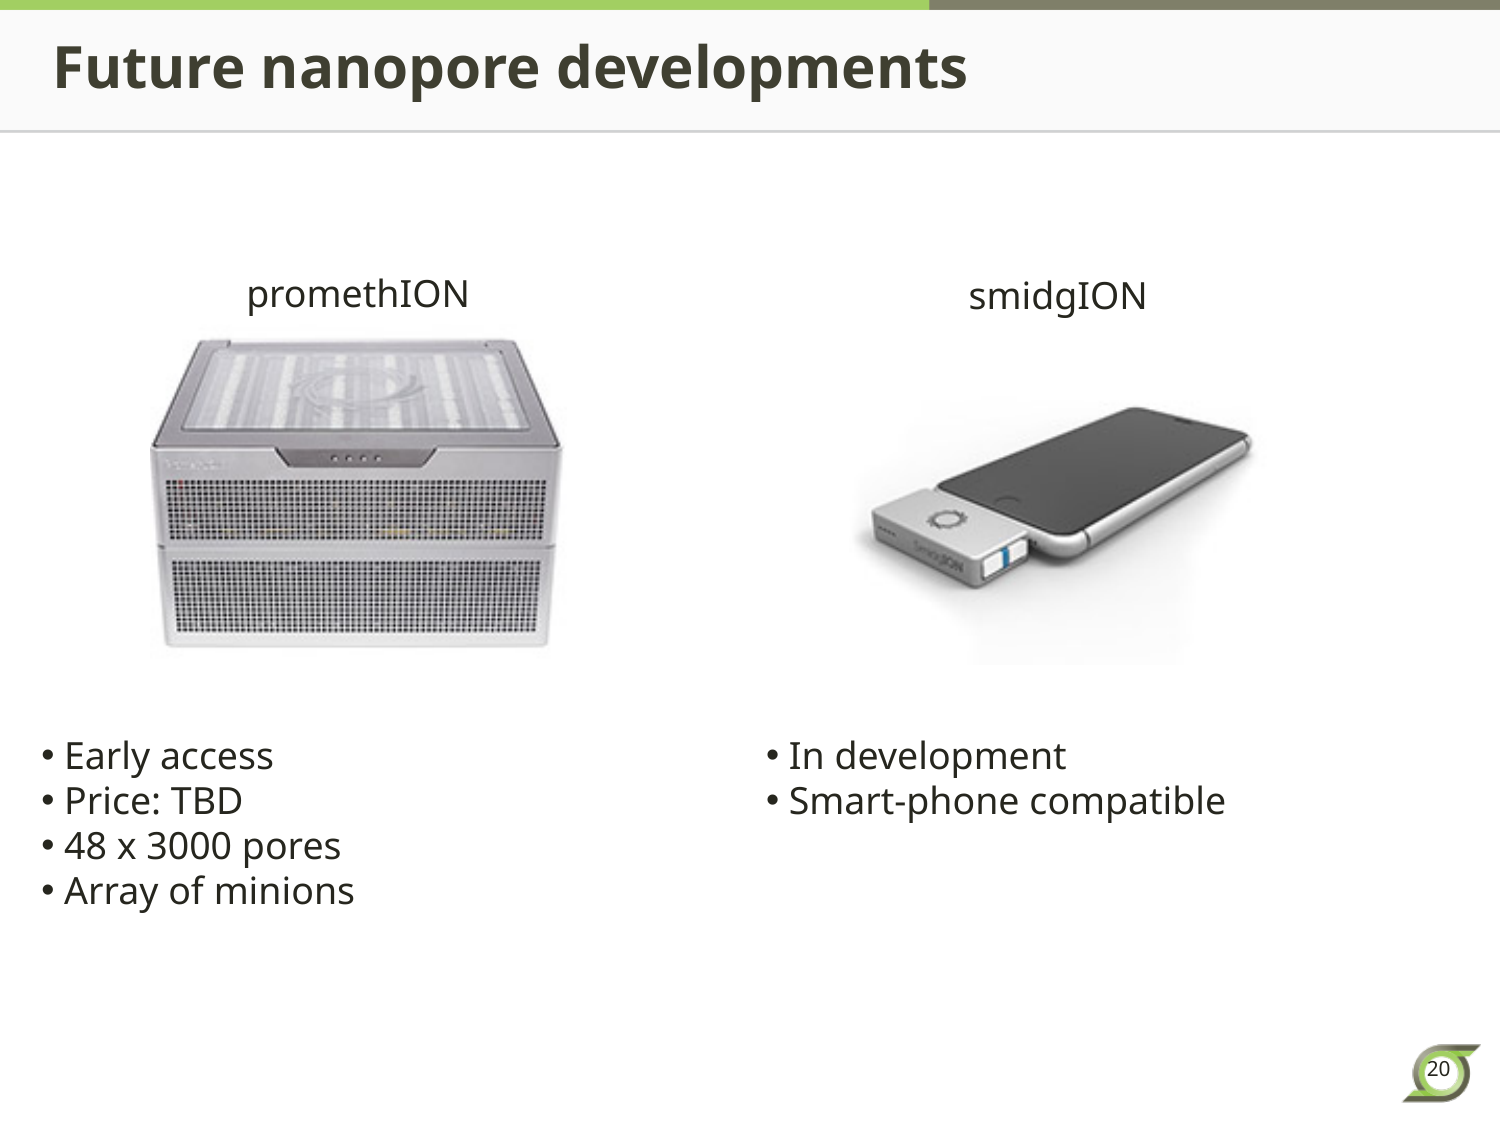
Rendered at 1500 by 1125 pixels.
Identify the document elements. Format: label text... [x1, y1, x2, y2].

title Future nanopore developments [37, 18, 1454, 112]
text_box smidgION [953, 264, 1163, 325]
text_box Early access Price: TBD 48 x 3000 pores Array of minions [26, 724, 371, 965]
picture [849, 385, 1267, 665]
text_box In development Smart-phone compatible [751, 724, 1366, 910]
text_box promethION [231, 262, 486, 322]
picture [149, 324, 567, 667]
